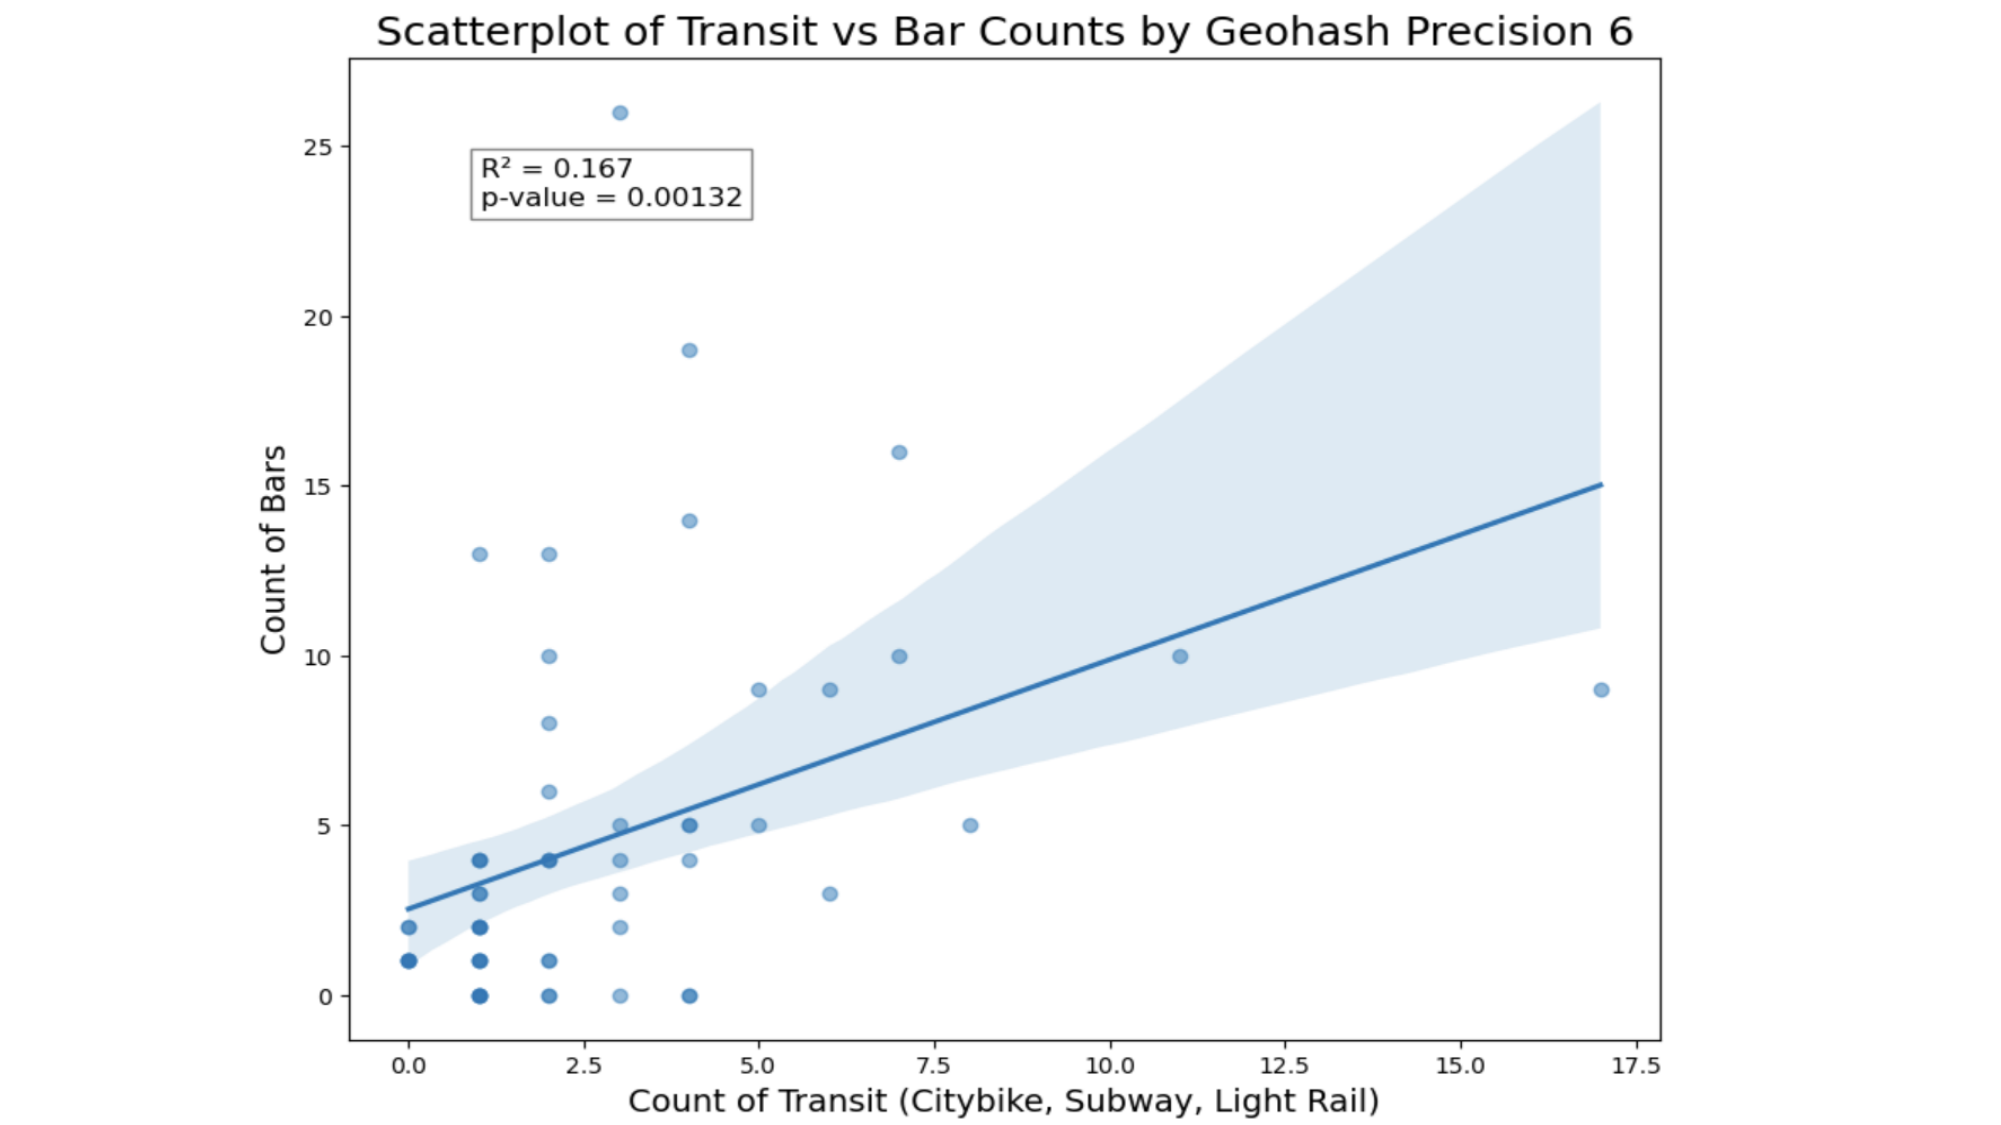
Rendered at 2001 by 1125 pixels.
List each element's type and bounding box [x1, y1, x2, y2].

picture [243, 0, 1674, 1125]
